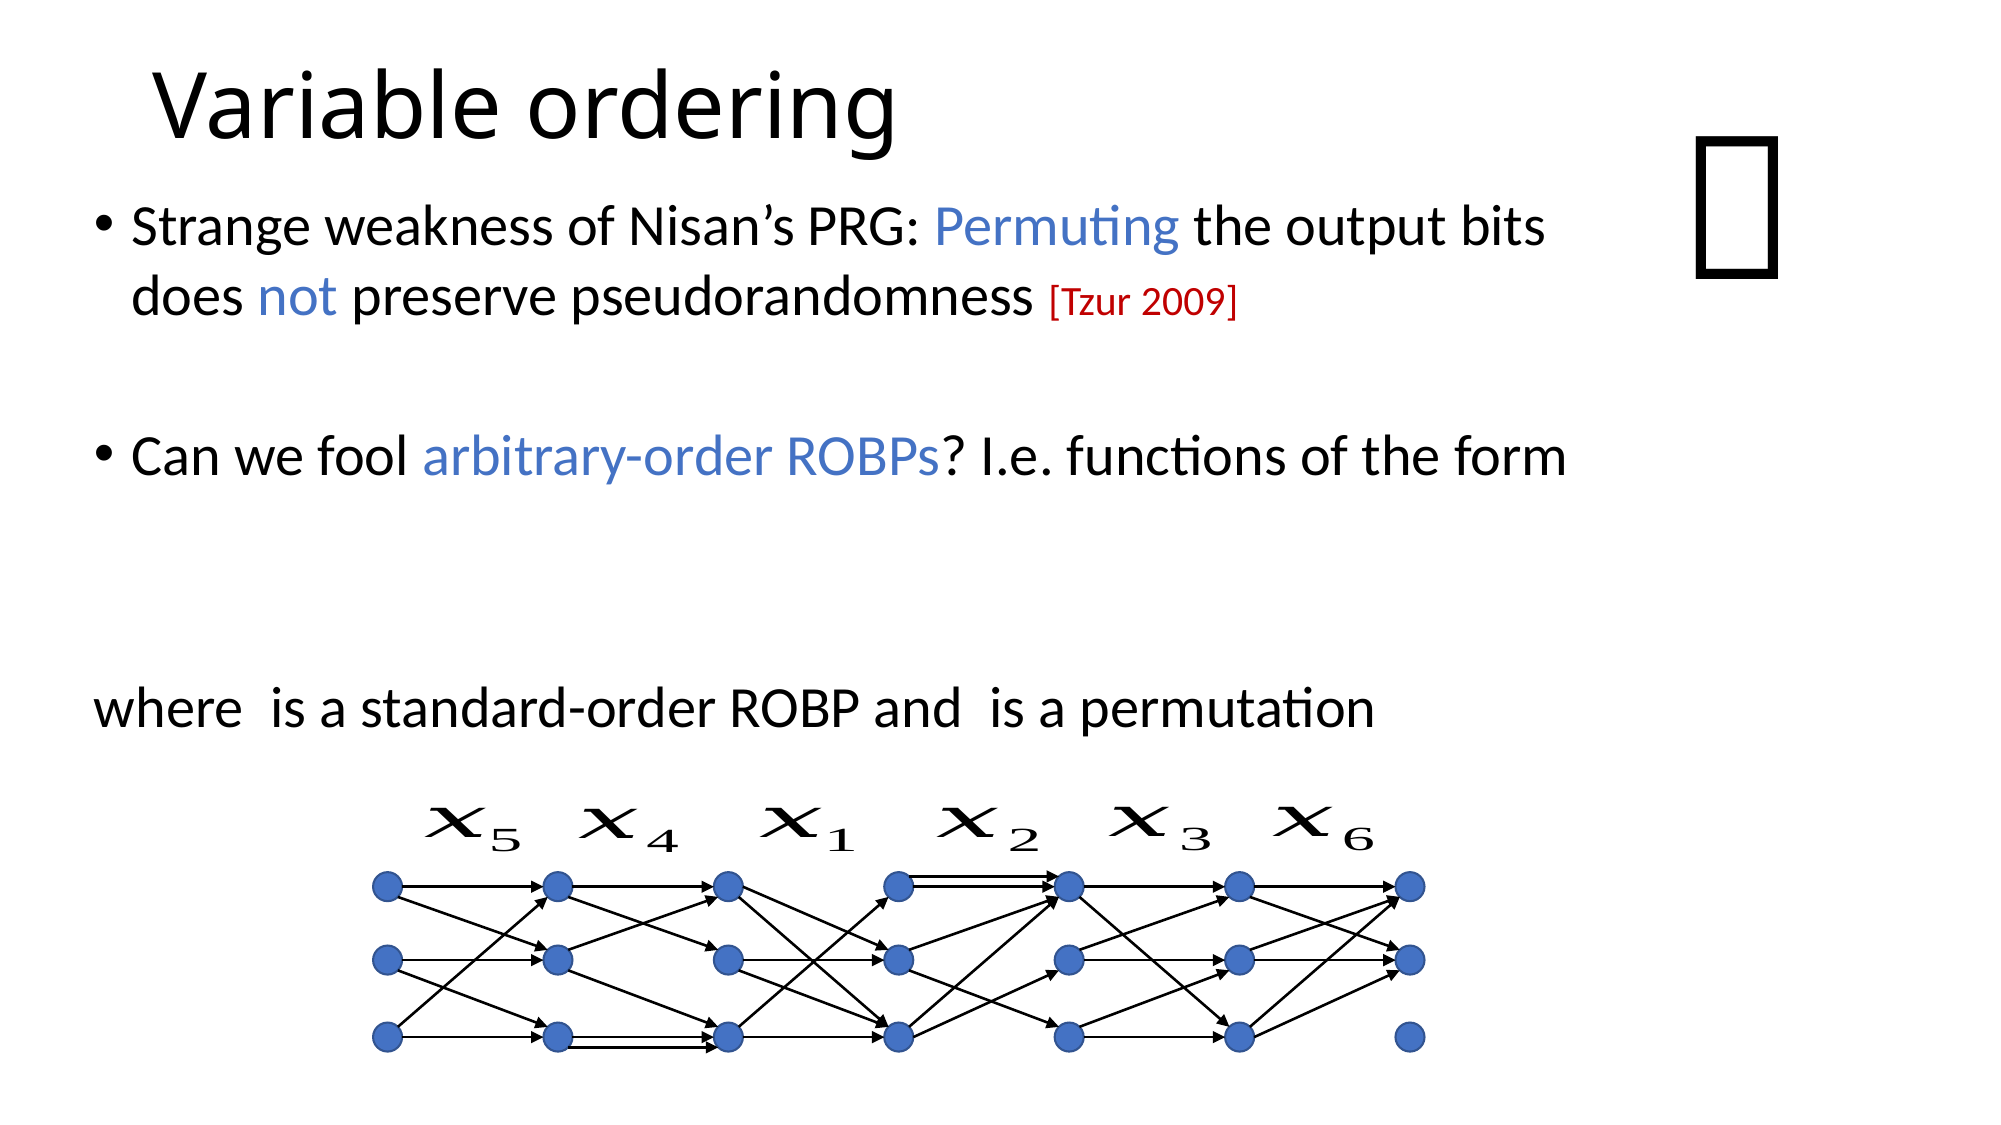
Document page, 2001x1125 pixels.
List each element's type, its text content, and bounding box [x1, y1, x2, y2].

text_box 🔀 [1663, 72, 1964, 327]
title Variable ordering [137, 0, 1863, 218]
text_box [373, 787, 1425, 1052]
